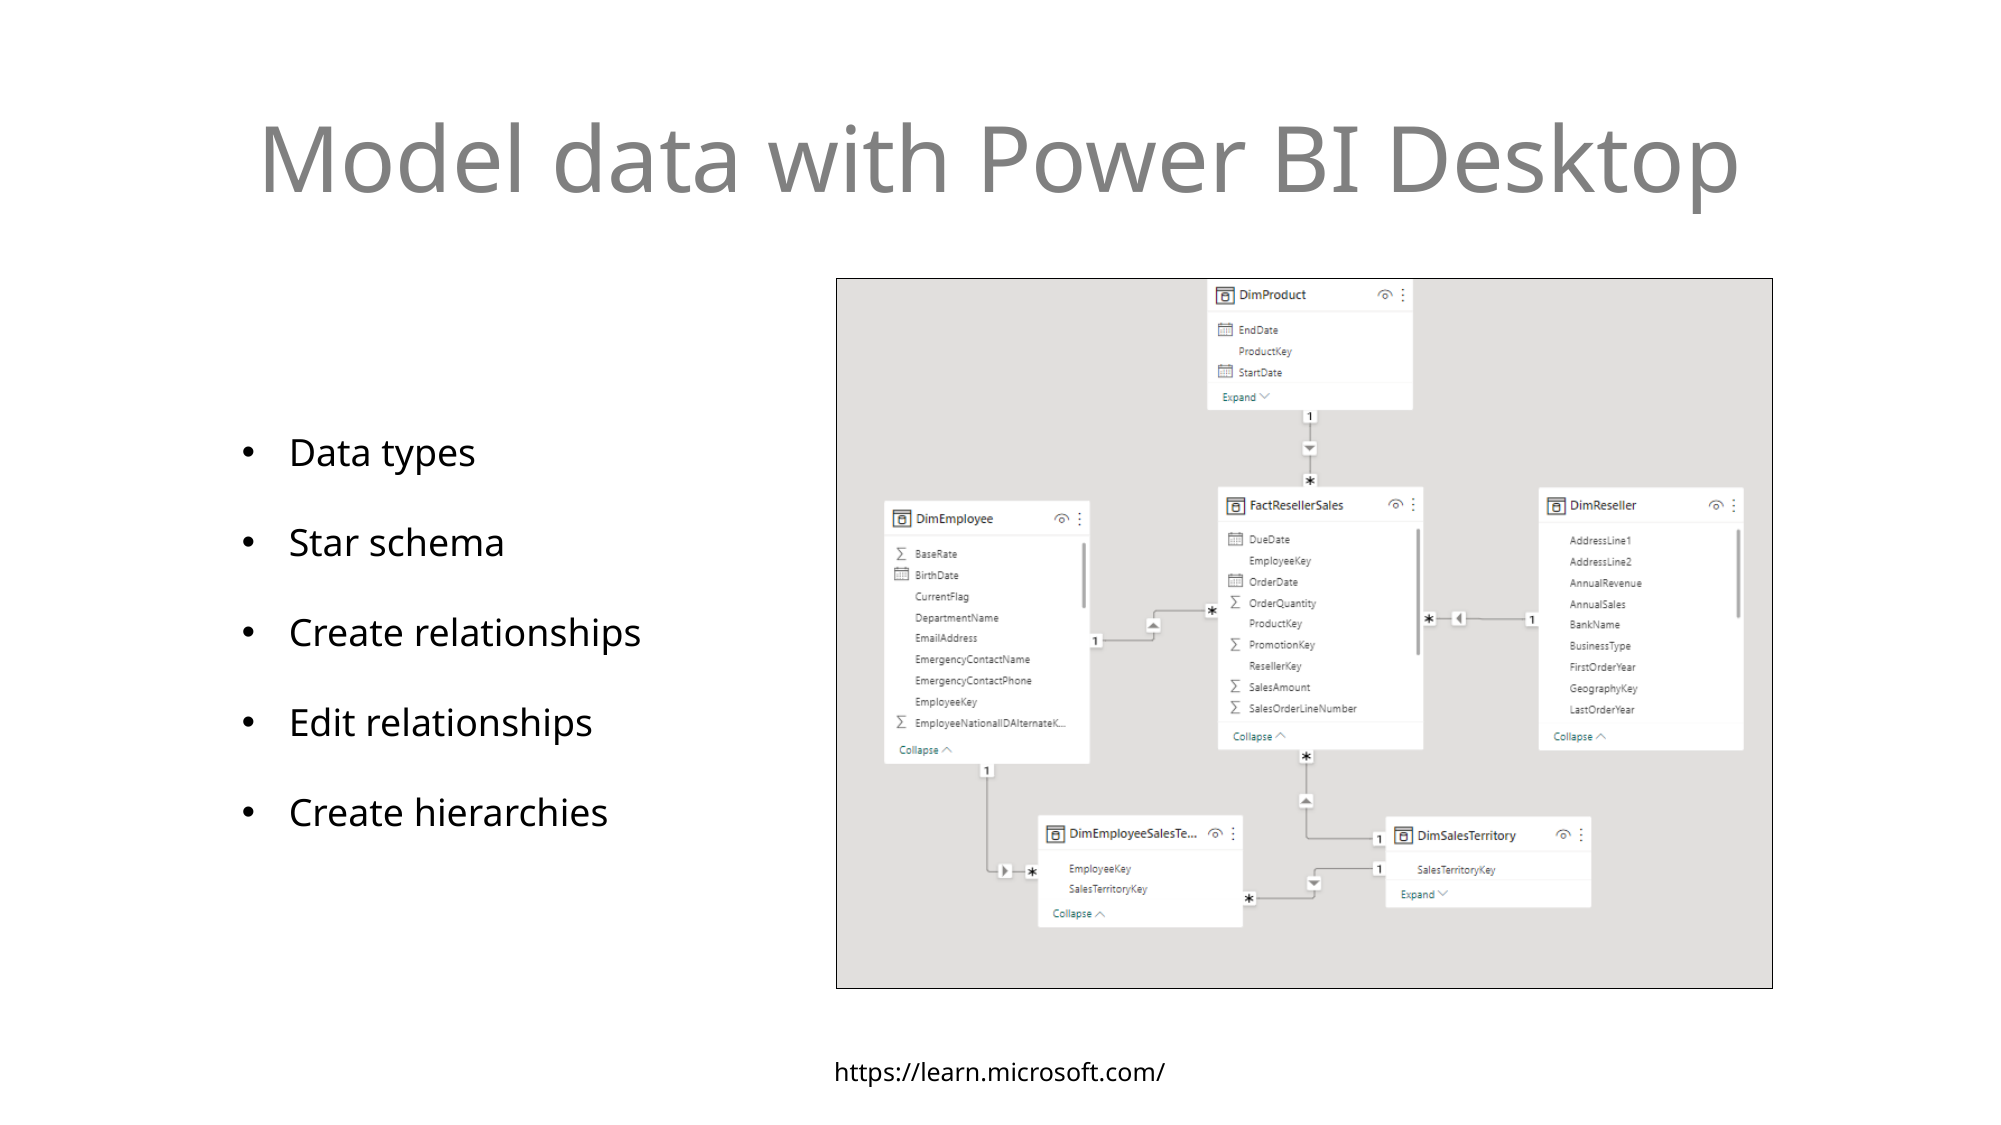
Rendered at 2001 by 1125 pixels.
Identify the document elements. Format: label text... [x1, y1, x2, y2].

title Model data with Power BI Desktop [98, 54, 1902, 272]
text_box https://learn.microsoft.com/ [500, 1049, 1500, 1095]
text_box Data types Star schema Create relationships Edit relationships Create hierarchies [227, 421, 774, 842]
picture [836, 278, 1773, 989]
